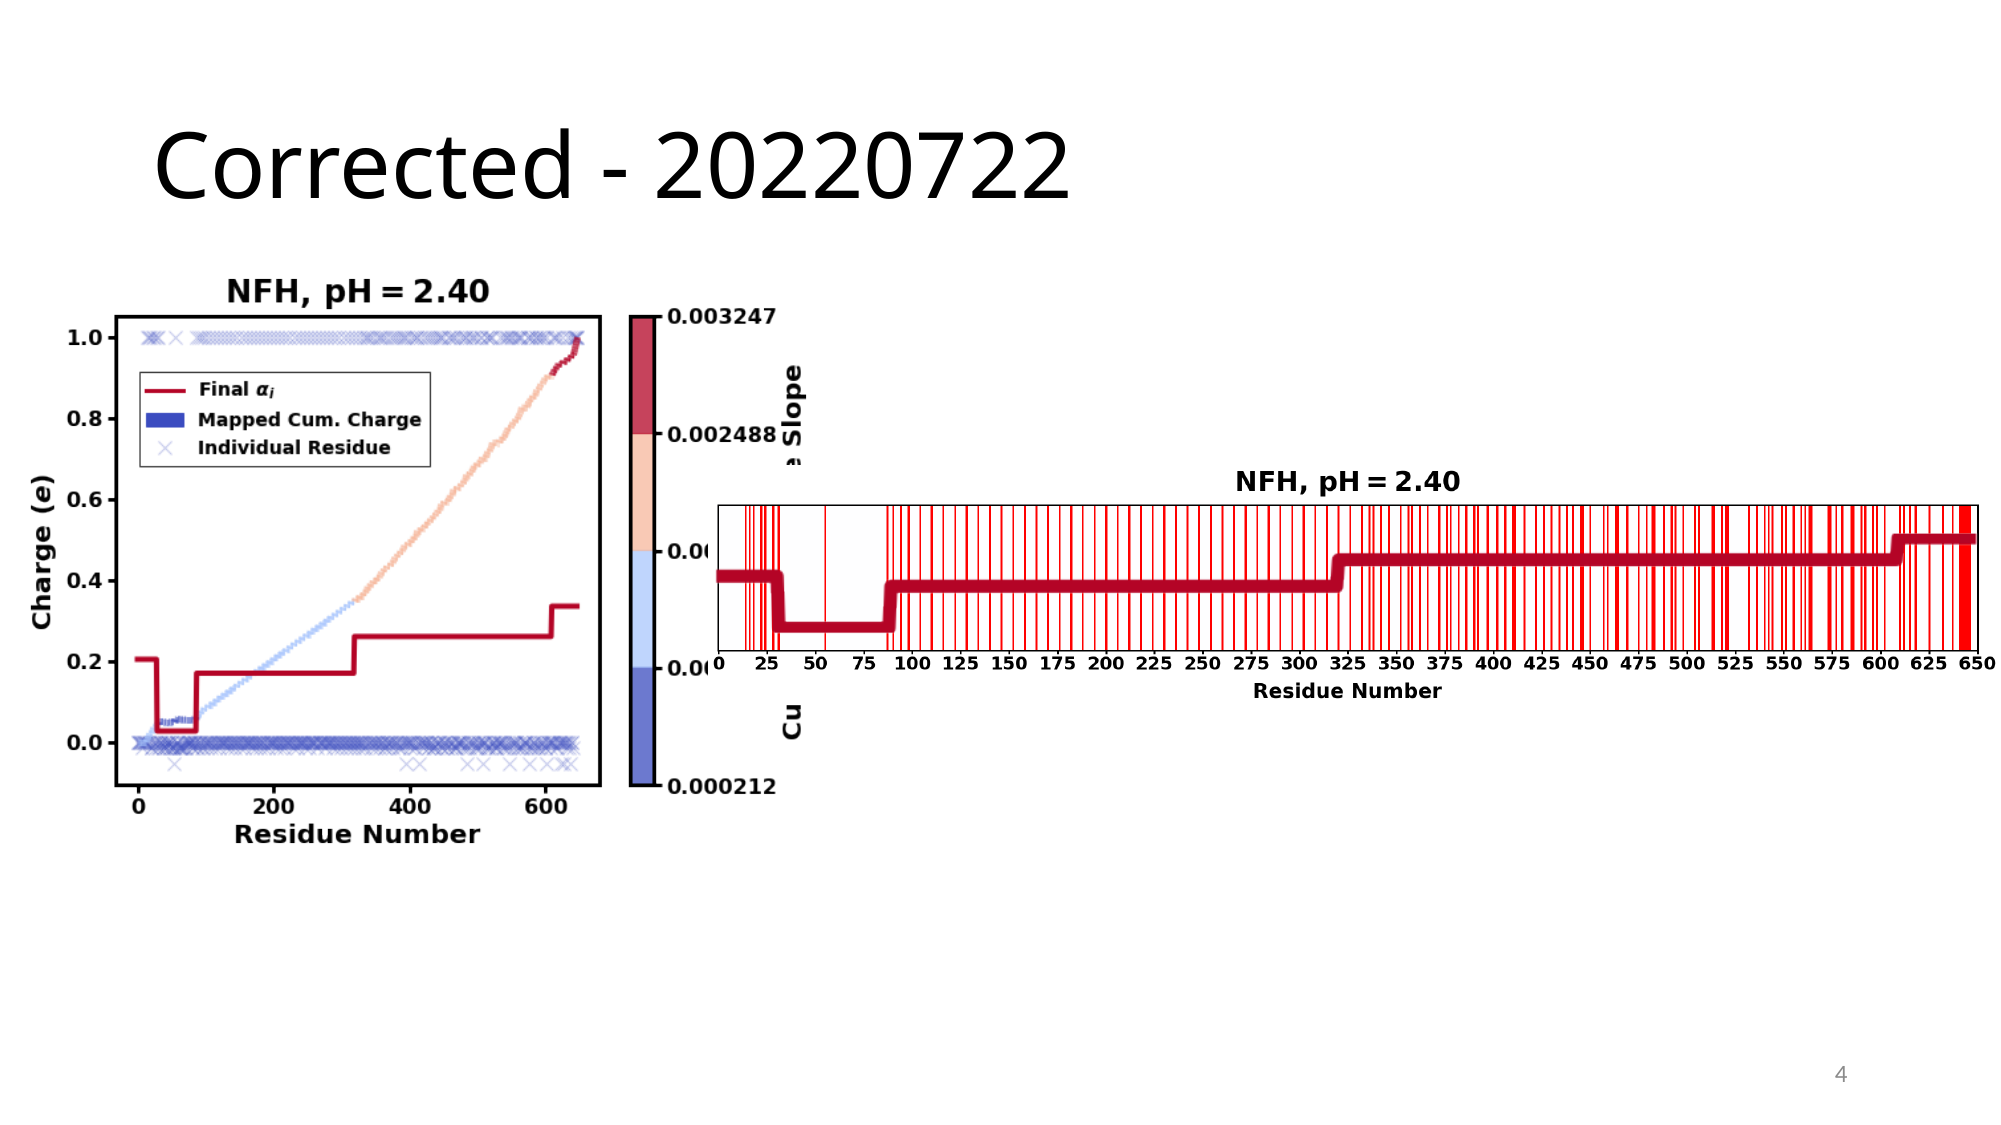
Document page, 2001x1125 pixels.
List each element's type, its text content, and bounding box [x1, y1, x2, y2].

picture [20, 267, 817, 858]
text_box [708, 465, 2000, 705]
title Corrected - 20220722 [137, 59, 1863, 278]
slide_number 4 [1412, 1042, 1863, 1103]
